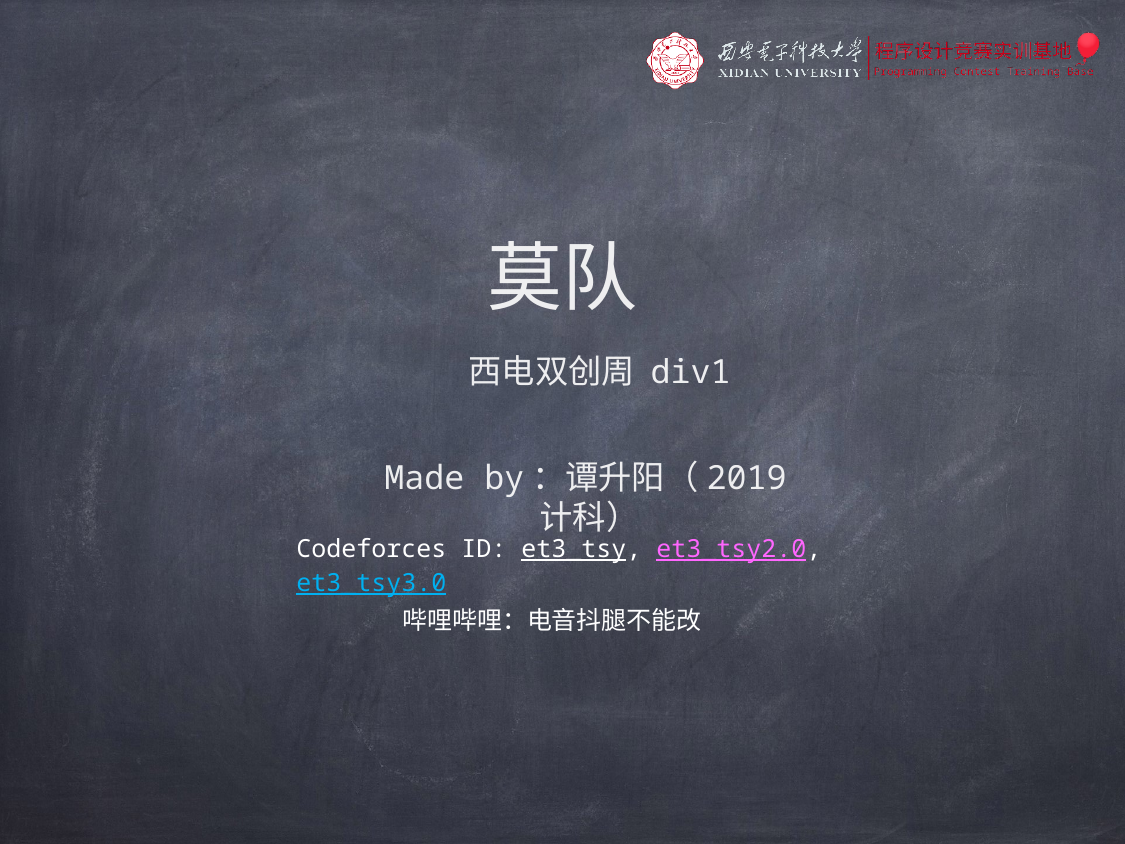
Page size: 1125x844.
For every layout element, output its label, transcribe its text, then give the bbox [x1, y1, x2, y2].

text_box ——西电双创周 div1 [229, 343, 896, 398]
text_box Codeforces ID: et3_tsy, et3_tsy2.0, et3_tsy3.0 [281, 524, 929, 608]
text_box Made by：谭升阳（2019计科） [360, 448, 819, 524]
text_box 哔哩哔哩：电音抖腿不能改 [387, 597, 765, 642]
text_box 莫队 [94, 222, 1031, 327]
picture [0, 0, 1125, 844]
